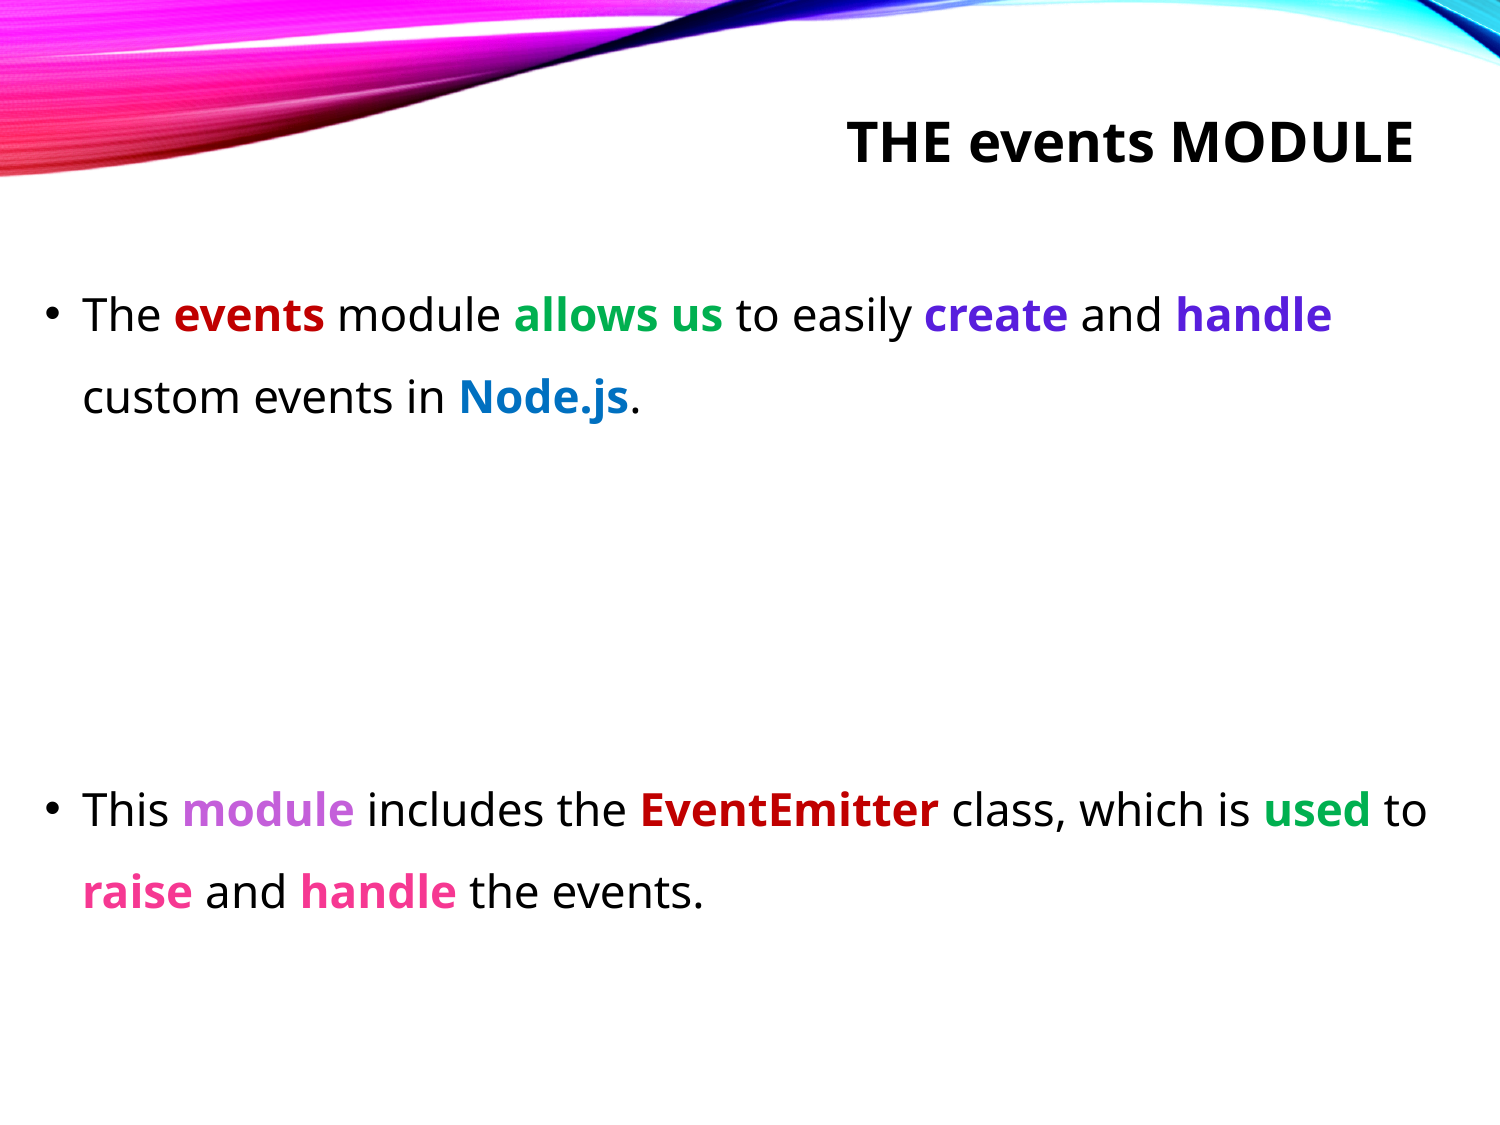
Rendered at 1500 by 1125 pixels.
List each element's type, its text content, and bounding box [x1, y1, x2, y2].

picture [0, 0, 1500, 178]
list The events module allows us to easily create and handle custom events in Node.js. This module includes the EventEmitter class, which is used to raise and handle the events. [29, 250, 1475, 1111]
title The events module [383, 38, 1431, 250]
